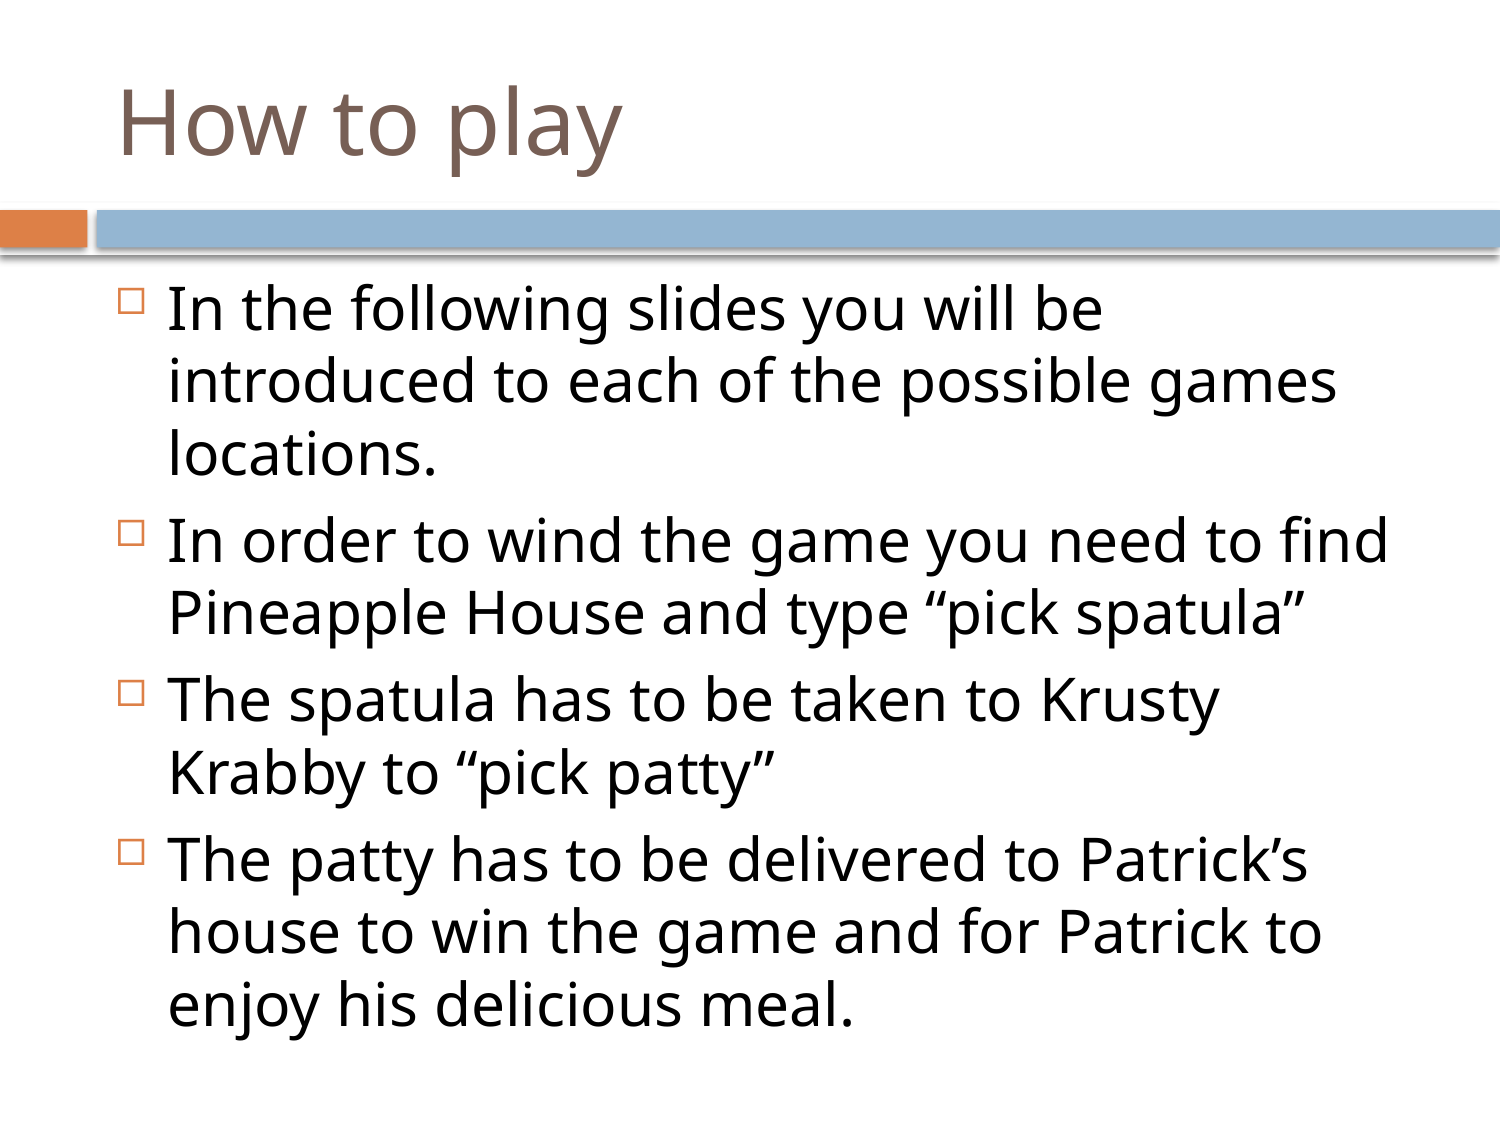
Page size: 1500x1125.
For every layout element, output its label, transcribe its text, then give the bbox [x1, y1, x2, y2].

list In the following slides you will be introduced to each of the possible games locations. In order to wind the game you need to find Pineapple House and type “pick spatula” The spatula has to be taken to Krusty Krabby to “pick patty” The patty has to be delivered to Patrick’s house to win the game and for Patrick to enjoy his delicious meal. [100, 262, 1438, 1000]
title How to play [100, 37, 1438, 200]
